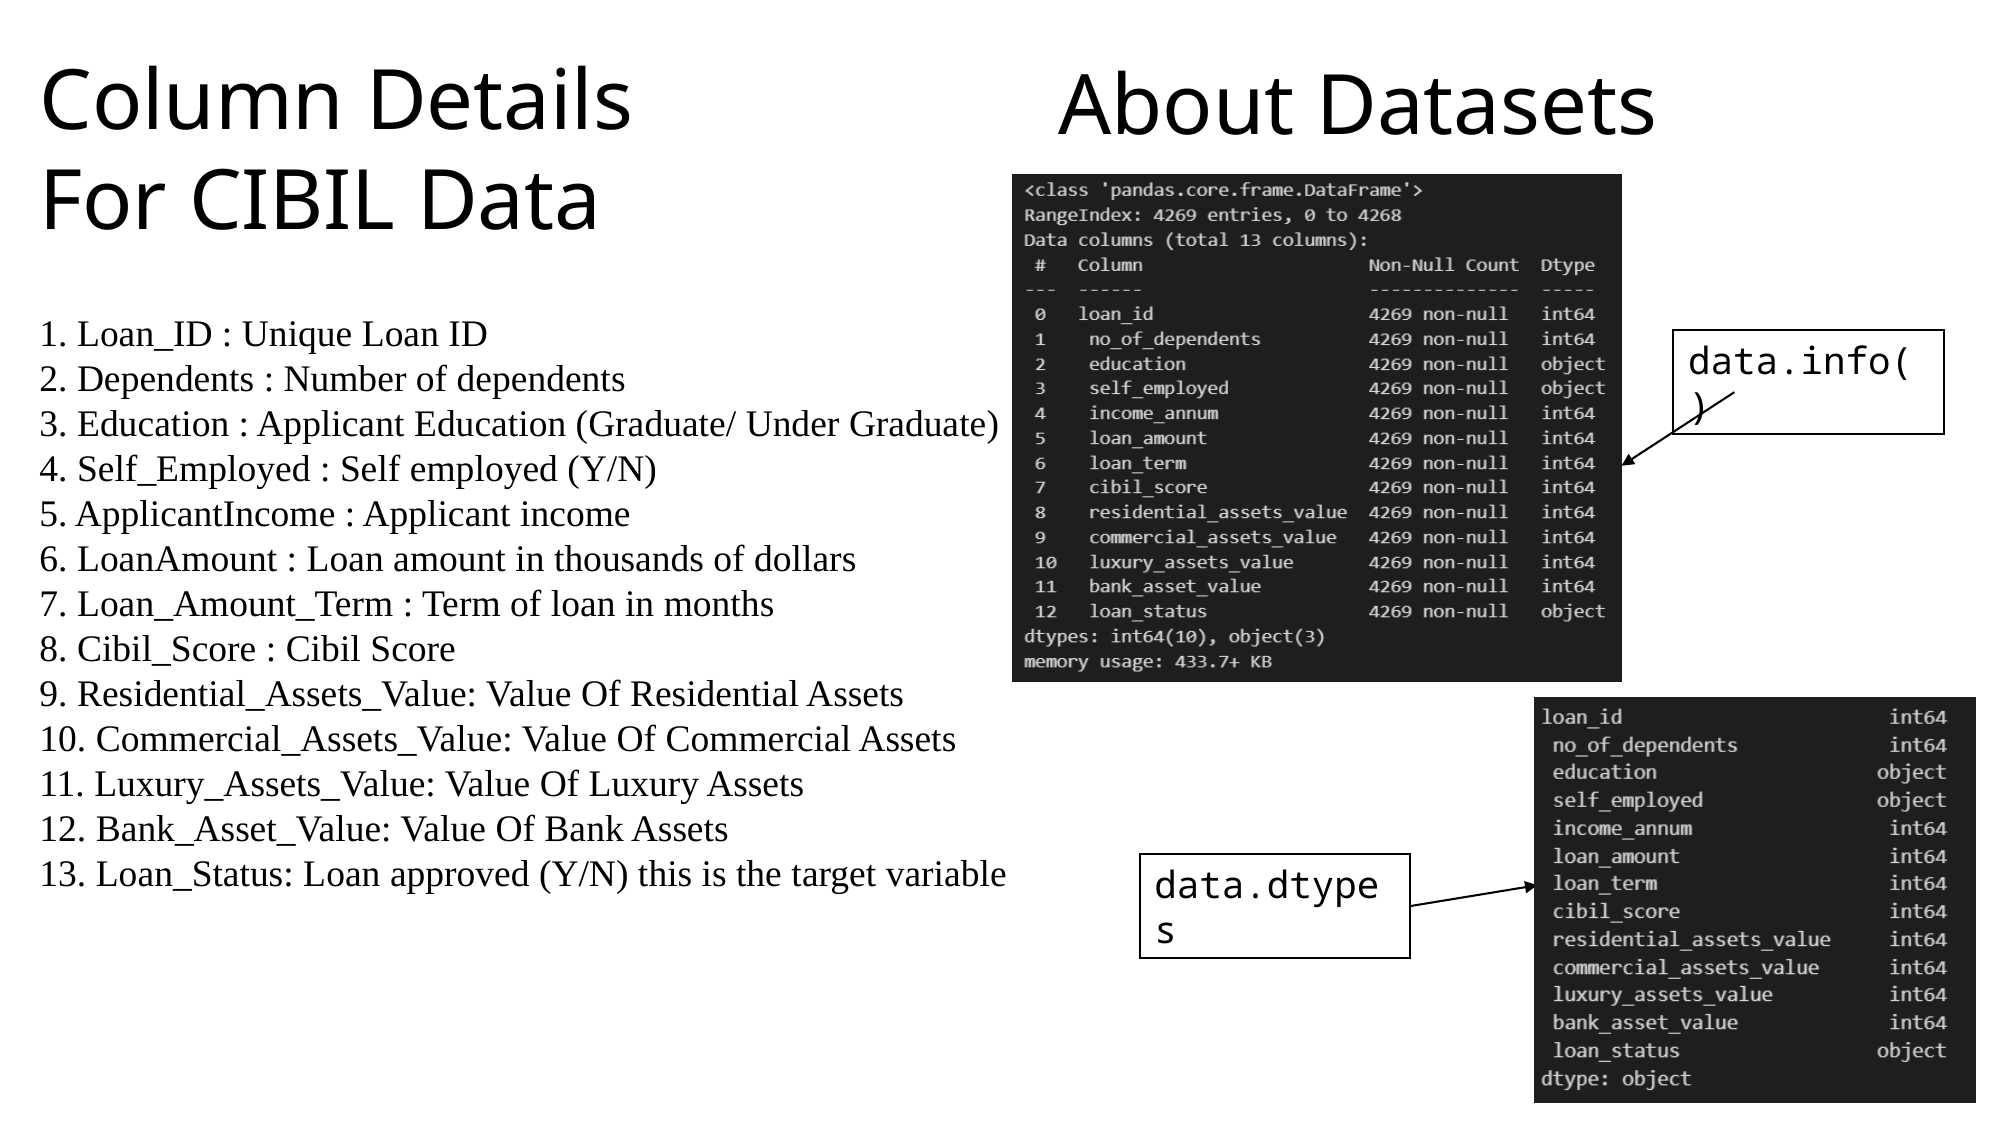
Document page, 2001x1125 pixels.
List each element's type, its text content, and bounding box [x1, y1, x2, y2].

text_box data.info() [1672, 329, 1945, 435]
picture [1534, 697, 1976, 1104]
text_box 1. Loan_ID : Unique Loan ID 2. Dependents : Number of dependents 3. Education : Applicant Education (Graduate/ Under Graduate) 4. Self_Employed : Self employed (Y/N) 5. ApplicantIncome : Applicant income 6. LoanAmount : Loan amount in thousands of dollars 7. Loan_Amount_Term : Term of loan in months 8. Cibil_Score : Cibil Score 9. Residential_Assets_Value: Value Of Residential Assets 10. Commercial_Assets_Value: Value Of Commercial Assets 11. Luxury_Assets_Value: Value Of Luxury Assets 12. Bank_Asset_Value: Value Of Bank Assets 13. Loan_Status: Loan approved (Y/N) this is the target variable [24, 301, 1056, 947]
text_box About Datasets [1043, 44, 1899, 159]
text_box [1622, 392, 1735, 466]
text_box data.dtypes [1139, 853, 1411, 959]
picture [1012, 174, 1622, 682]
text_box Column Details For CIBIL Data [24, 38, 789, 254]
